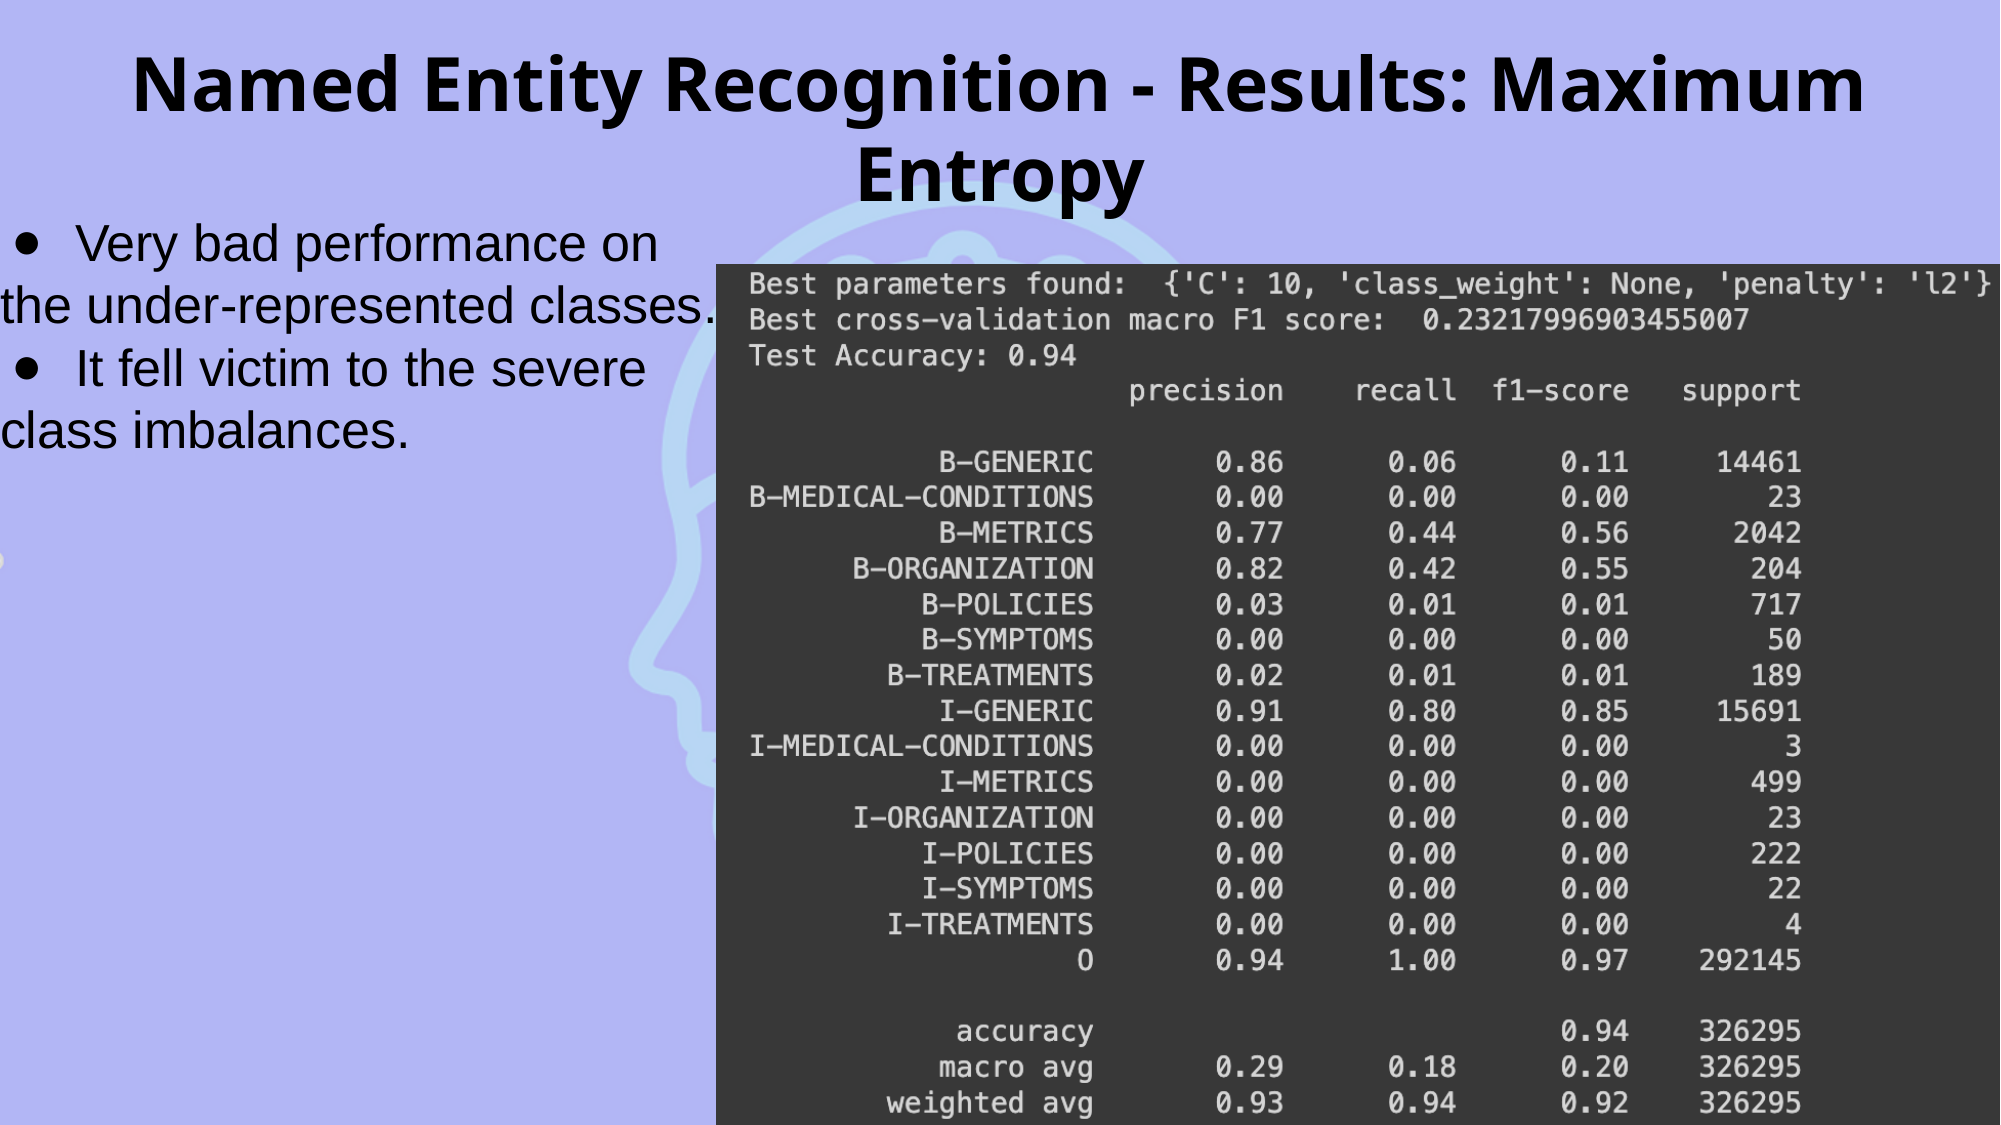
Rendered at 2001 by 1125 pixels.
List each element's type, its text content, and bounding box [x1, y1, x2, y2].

text_box Very bad performance on the under-represented classes. It fell victim to the severe class imbalances. [0, 188, 1800, 1046]
title Named Entity Recognition - Results: Maximum Entropy [68, 16, 1932, 143]
picture [716, 264, 2000, 1125]
